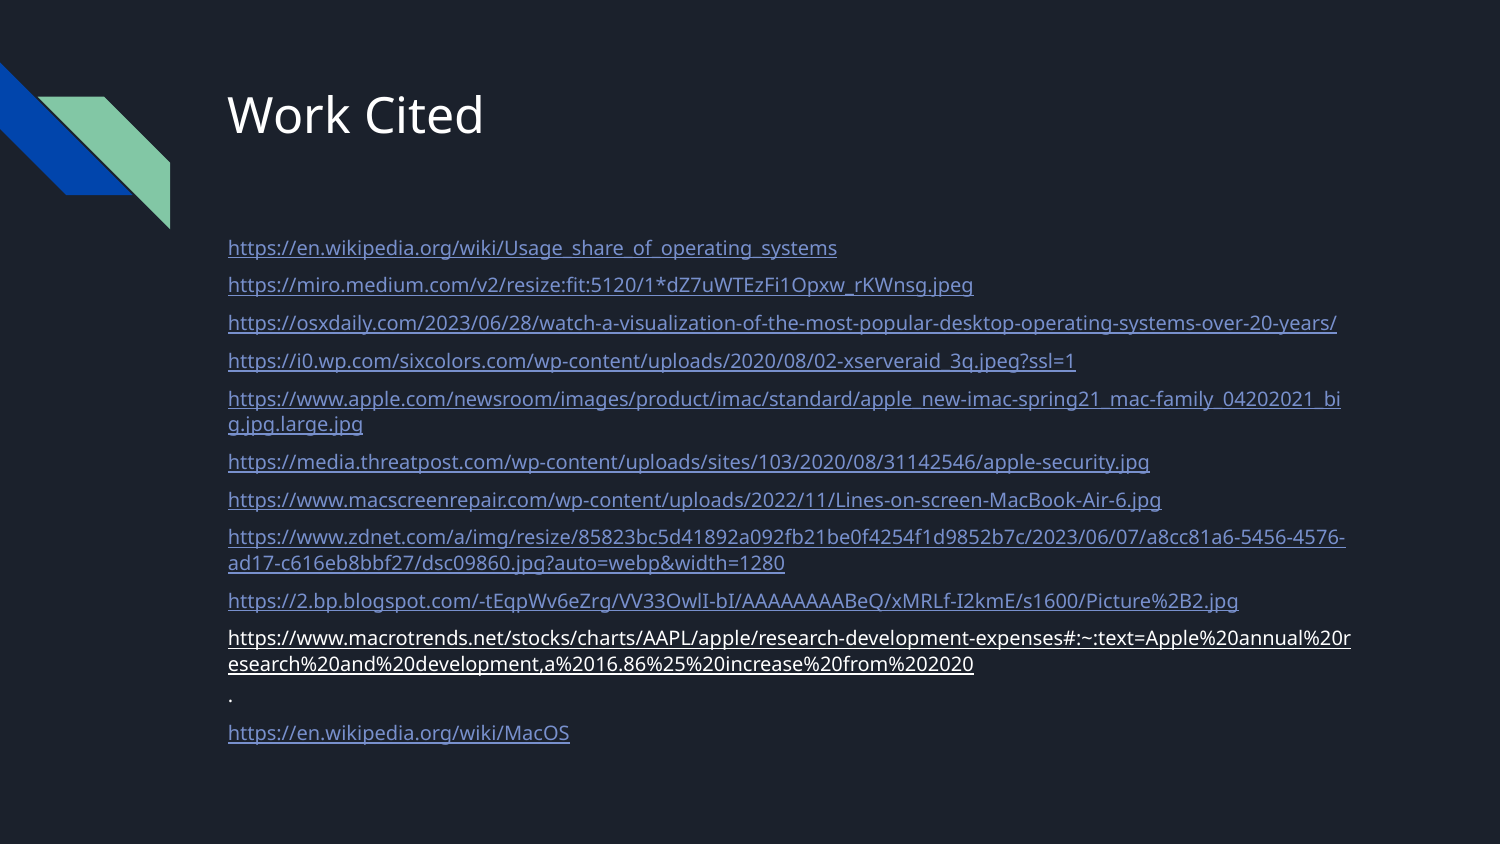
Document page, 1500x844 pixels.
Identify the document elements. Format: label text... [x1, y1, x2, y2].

title Work Cited [212, 64, 1368, 214]
list https://en.wikipedia.org/wiki/Usage_share_of_operating_systems https://miro.medium.com/v2/resize:fit:5120/1*dZ7uWTEzFi1Opxw_rKWnsg.jpeg https://osxdaily.com/2023/06/28/watch-a-visualization-of-the-most-popular-desktop-operating-systems-over-20-years/ https://i0.wp.com/sixcolors.com/wp-content/uploads/2020/08/02-xserveraid_3q.jpeg?ssl=1 https://www.apple.com/newsroom/images/product/imac/standard/apple_new-imac-spring21_mac-family_04202021_big.jpg.large.jpg https://media.threatpost.com/wp-content/uploads/sites/103/2020/08/31142546/apple-security.jpg https://www.macscreenrepair.com/wp-content/uploads/2022/11/Lines-on-screen-MacBook-Air-6.jpg https://www.zdnet.com/a/img/resize/85823bc5d41892a092fb21be0f4254f1d9852b7c/2023/06/07/a8cc81a6-5456-4576-ad17-c616eb8bbf27/dsc09860.jpg?auto=webp&width=1280 https://2.bp.blogspot.com/-tEqpWv6eZrg/VV33OwlI-bI/AAAAAAAABeQ/xMRLf-I2kmE/s1600/Picture%2B2.jpg https://www.macrotrends.net/stocks/charts/AAPL/apple/research-development-expenses#:~:text=Apple%20annual%20research%20and%20development,a%2016.86%25%20increase%20from%202020. https://en.wikipedia.org/wiki/MacOS [212, 214, 1368, 693]
